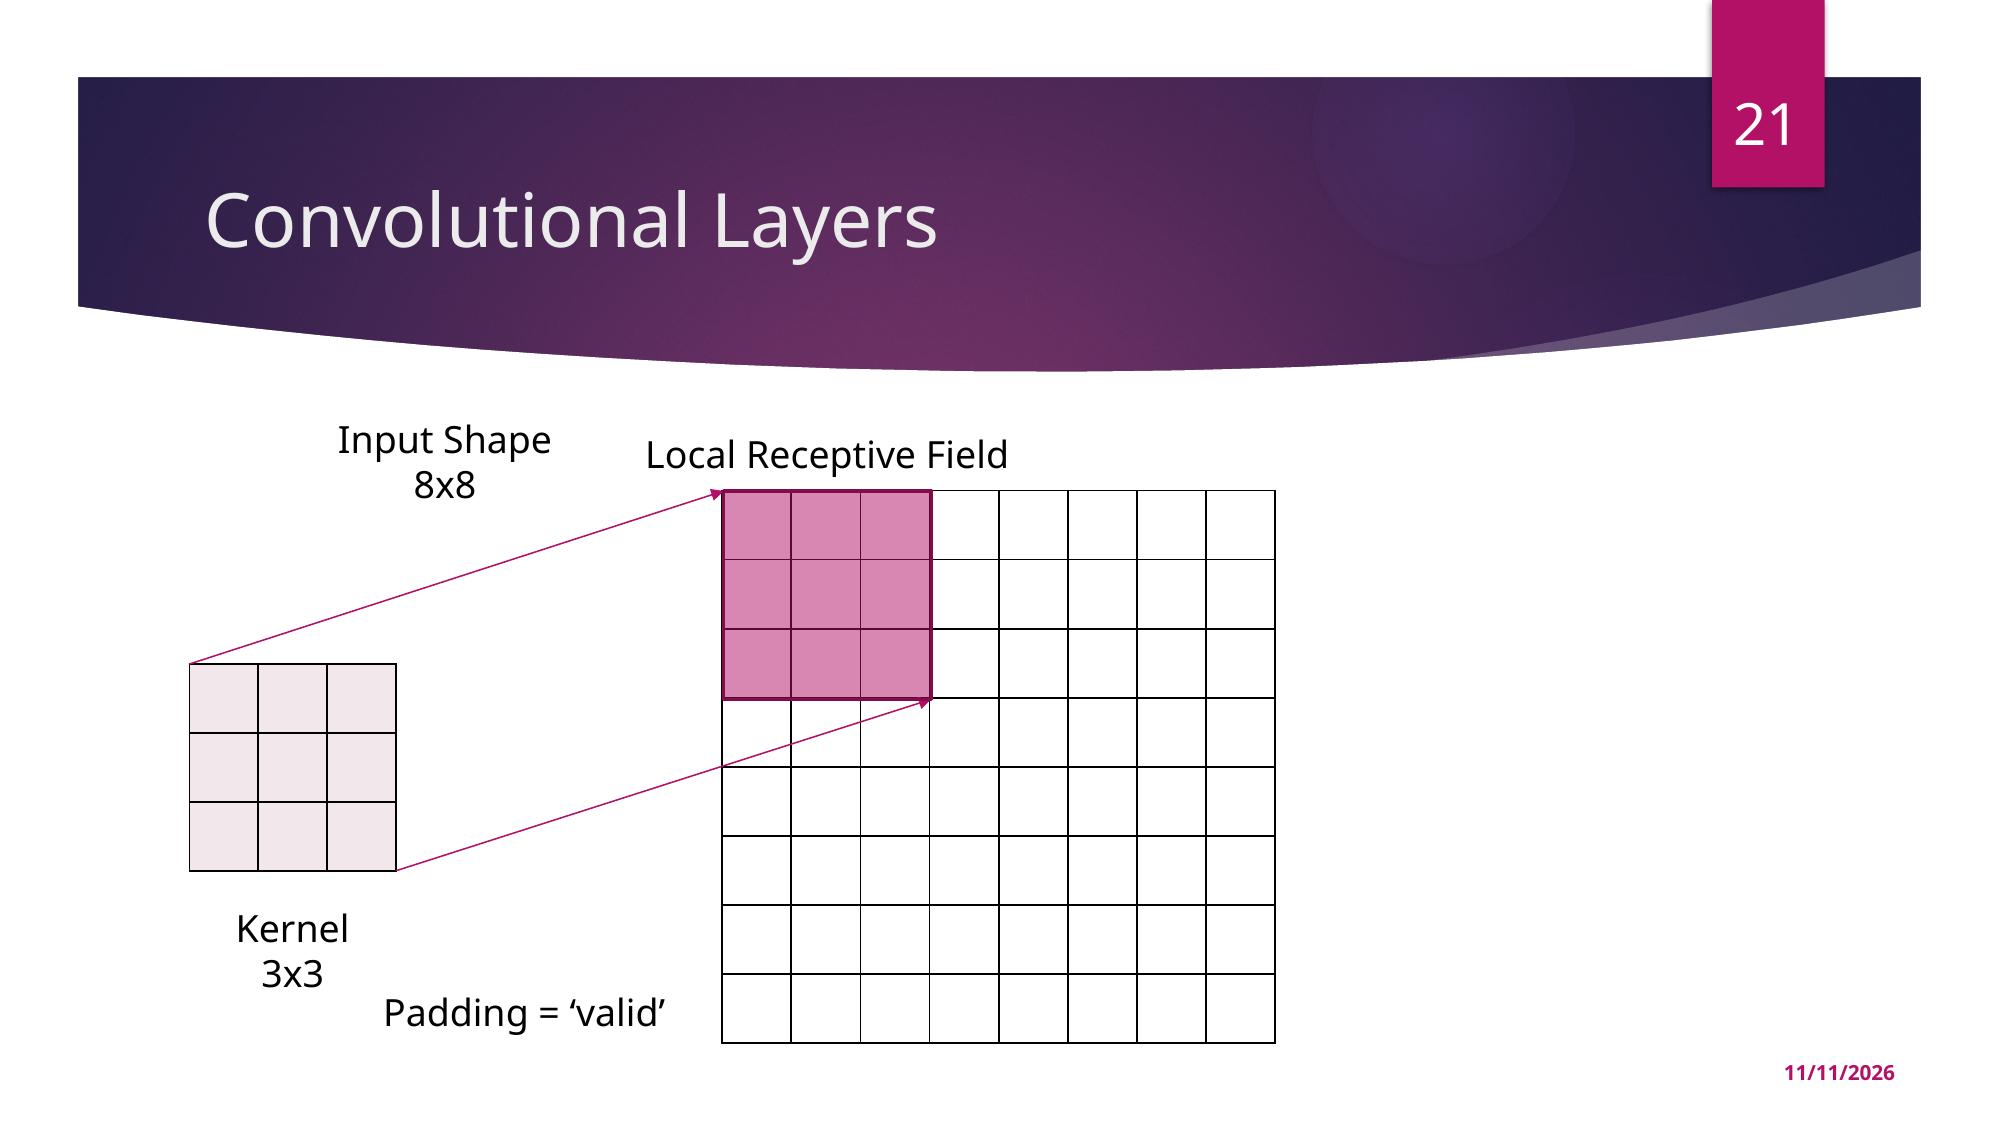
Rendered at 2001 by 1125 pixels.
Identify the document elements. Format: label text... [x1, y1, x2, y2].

text_box Local Receptive Field [630, 423, 1025, 484]
table_cell [792, 906, 860, 973]
table_cell [1000, 768, 1067, 835]
text_box Padding = ‘valid’ [368, 981, 681, 1041]
table_cell [1069, 837, 1136, 904]
table_cell [1000, 560, 1067, 628]
table_header [933, 491, 998, 559]
table_header [1069, 491, 1136, 559]
table_cell [328, 803, 390, 870]
title Convolutional Layers [189, 159, 1627, 276]
table_cell [1000, 630, 1067, 697]
table_header [1138, 491, 1205, 559]
table_header [1207, 491, 1274, 559]
table_cell [1069, 630, 1136, 697]
table_cell [1207, 768, 1274, 835]
table_cell [259, 803, 326, 870]
table_cell [930, 906, 998, 973]
table_cell [1207, 630, 1274, 697]
table_cell [861, 906, 929, 973]
table_cell [1138, 975, 1205, 1042]
table_cell [792, 881, 860, 904]
table_cell [1138, 906, 1205, 973]
table_cell [930, 975, 998, 1042]
table_cell [1138, 699, 1205, 766]
table_cell [723, 906, 790, 973]
table_cell [933, 560, 998, 628]
text_box Kernel 3x3 [220, 897, 365, 1002]
table_header [259, 673, 326, 732]
table_cell [723, 975, 790, 1042]
table_cell [1069, 699, 1136, 766]
table_cell [1138, 560, 1205, 628]
text_box Input Shape 8x8 [322, 408, 568, 489]
table_header [328, 673, 395, 732]
table_cell [934, 699, 998, 766]
table_cell [1069, 560, 1136, 628]
table_cell [1069, 906, 1136, 973]
table_header [1000, 491, 1067, 559]
table_cell [930, 837, 998, 904]
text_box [189, 490, 724, 665]
table_cell [1000, 975, 1067, 1042]
table_cell [1207, 906, 1274, 973]
table_cell [792, 975, 860, 1042]
table_cell [1000, 699, 1067, 766]
table_cell [1000, 837, 1067, 904]
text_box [395, 699, 932, 871]
table_cell [1000, 906, 1067, 973]
text_box [722, 489, 933, 699]
table_cell [1207, 699, 1274, 766]
table_cell [861, 975, 929, 1042]
slide_number 21 [1698, 48, 1836, 175]
table_cell [1138, 630, 1205, 697]
table_cell [861, 881, 929, 904]
table_cell [190, 803, 257, 870]
table_cell [1138, 768, 1205, 835]
table_cell [1207, 837, 1274, 904]
table_cell [1069, 768, 1136, 835]
table_cell [933, 630, 998, 697]
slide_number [1747, 1048, 1911, 1099]
table_cell [1069, 975, 1136, 1042]
table_cell [938, 768, 998, 835]
table_cell [1207, 975, 1274, 1042]
table_header [190, 673, 257, 732]
table_cell [190, 734, 257, 801]
table_cell [1138, 837, 1205, 904]
table_cell [259, 734, 326, 801]
table_cell [328, 734, 390, 801]
table_cell [1207, 560, 1274, 628]
table_cell [723, 881, 790, 904]
